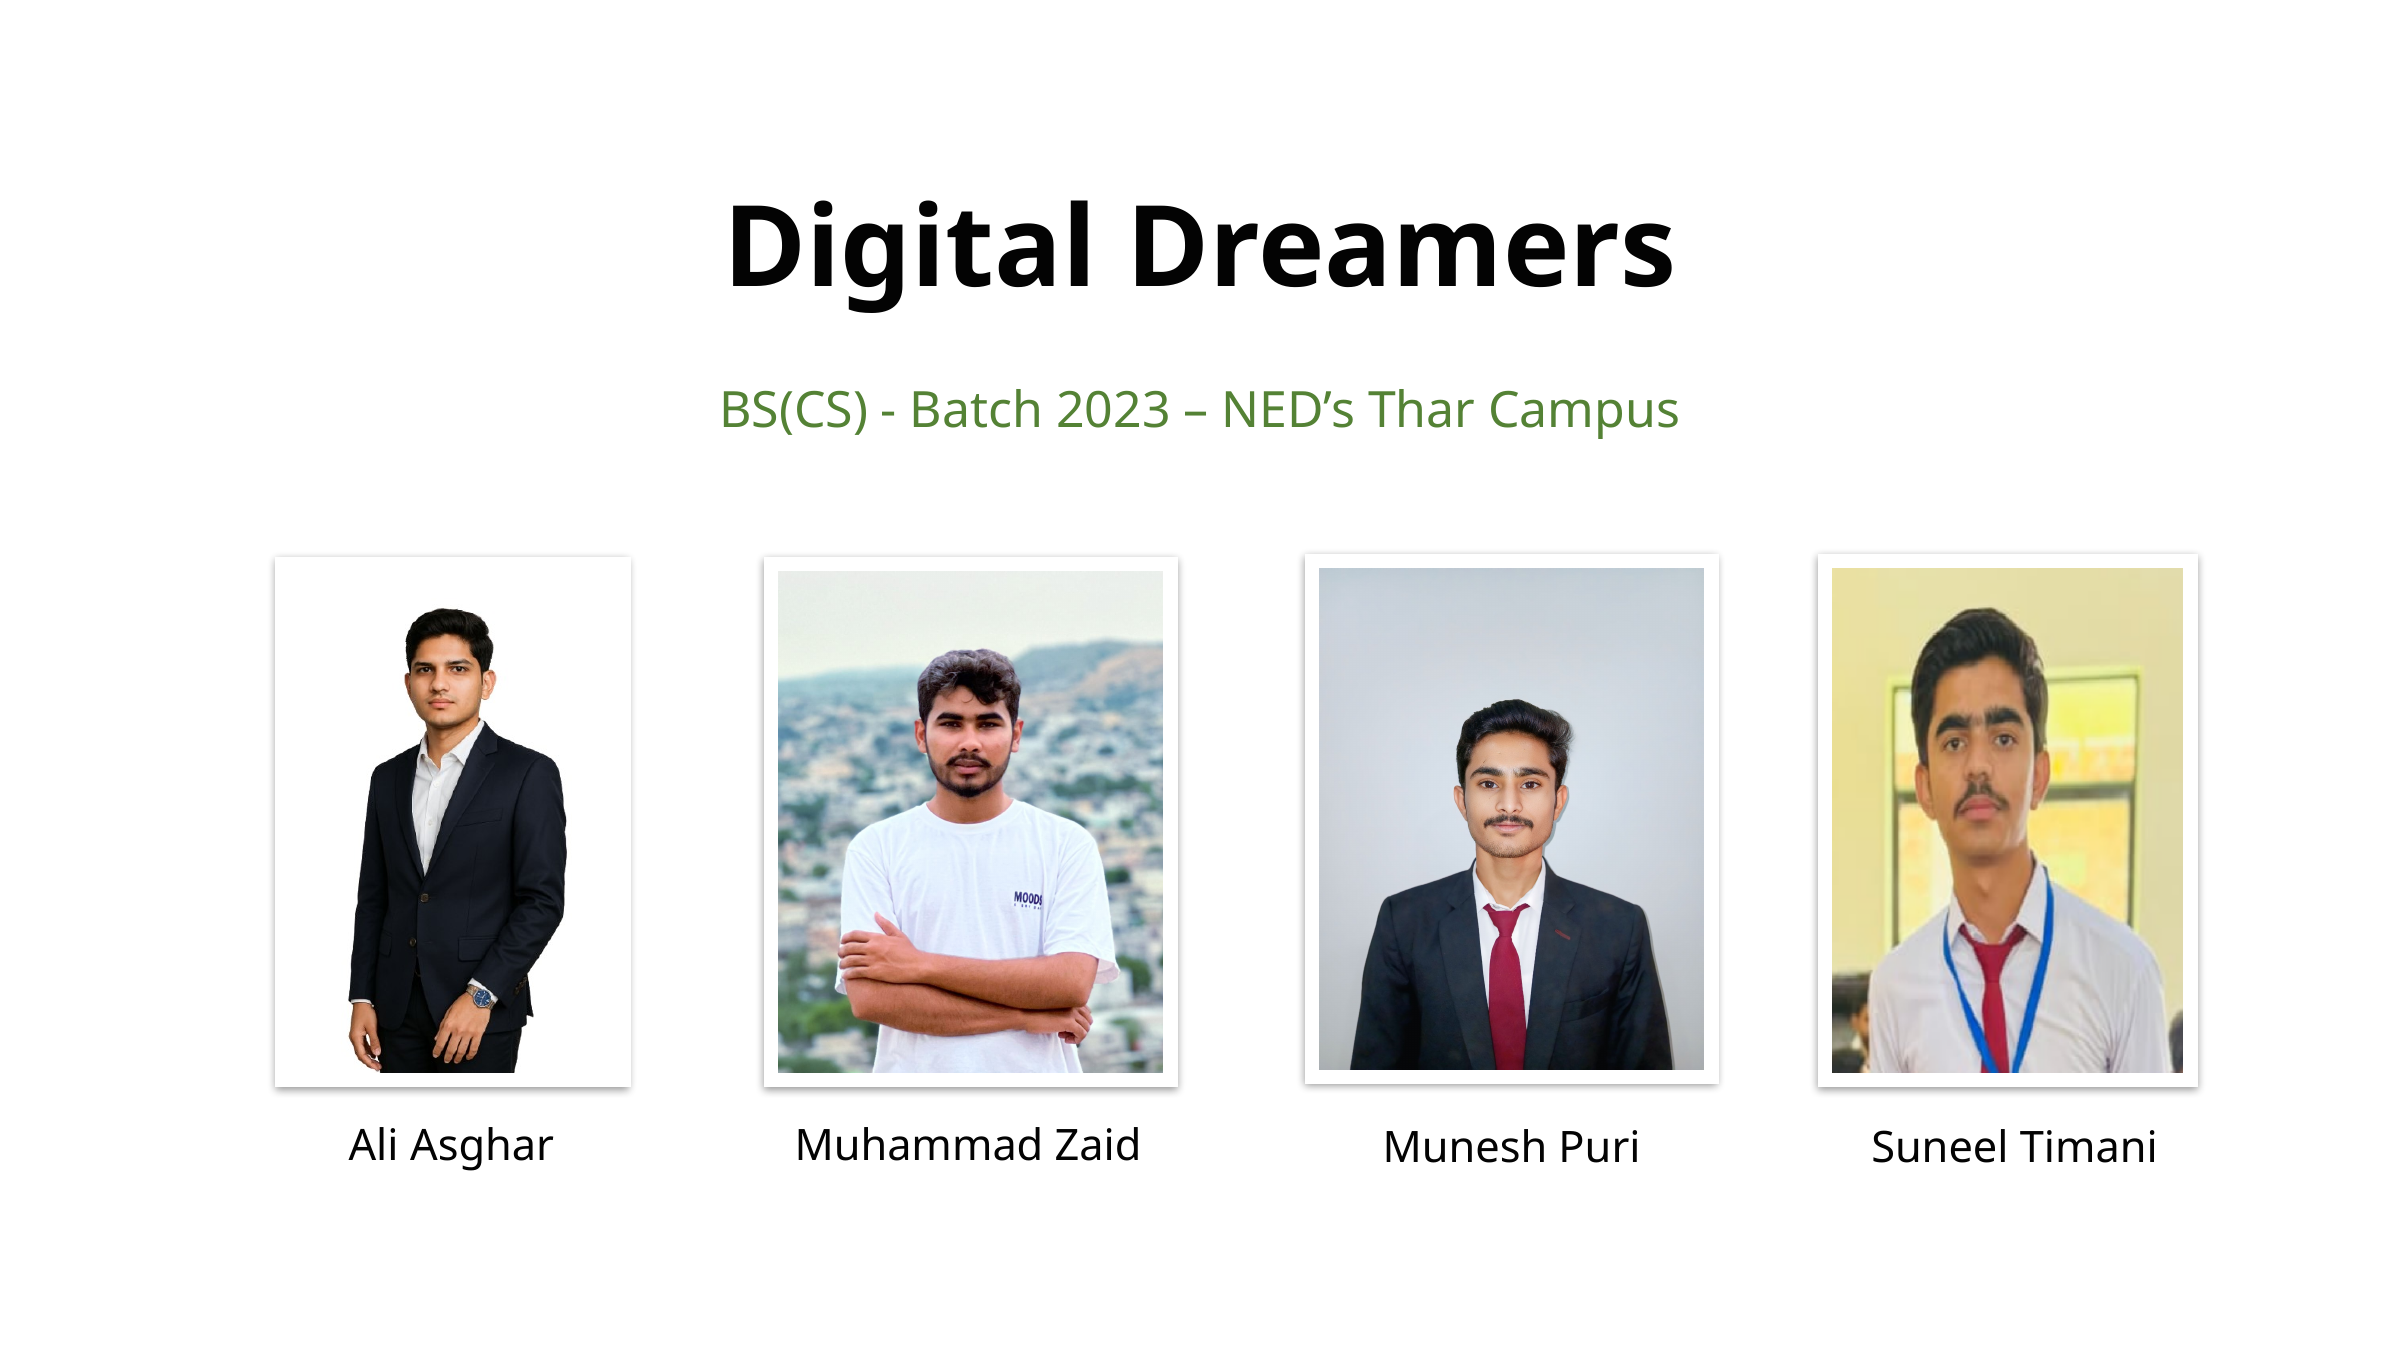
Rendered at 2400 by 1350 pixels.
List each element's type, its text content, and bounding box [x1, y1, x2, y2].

picture [1319, 568, 1705, 1070]
text_box Muhammad Zaid [760, 1113, 1176, 1170]
text_box Suneel Timani [1839, 1114, 2190, 1172]
text_box Munesh Puri [1336, 1114, 1688, 1172]
picture [289, 570, 617, 1073]
picture [778, 570, 1164, 1073]
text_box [394, 125, 2006, 439]
picture [1832, 568, 2183, 1073]
text_box Ali Asghar [275, 1112, 627, 1170]
